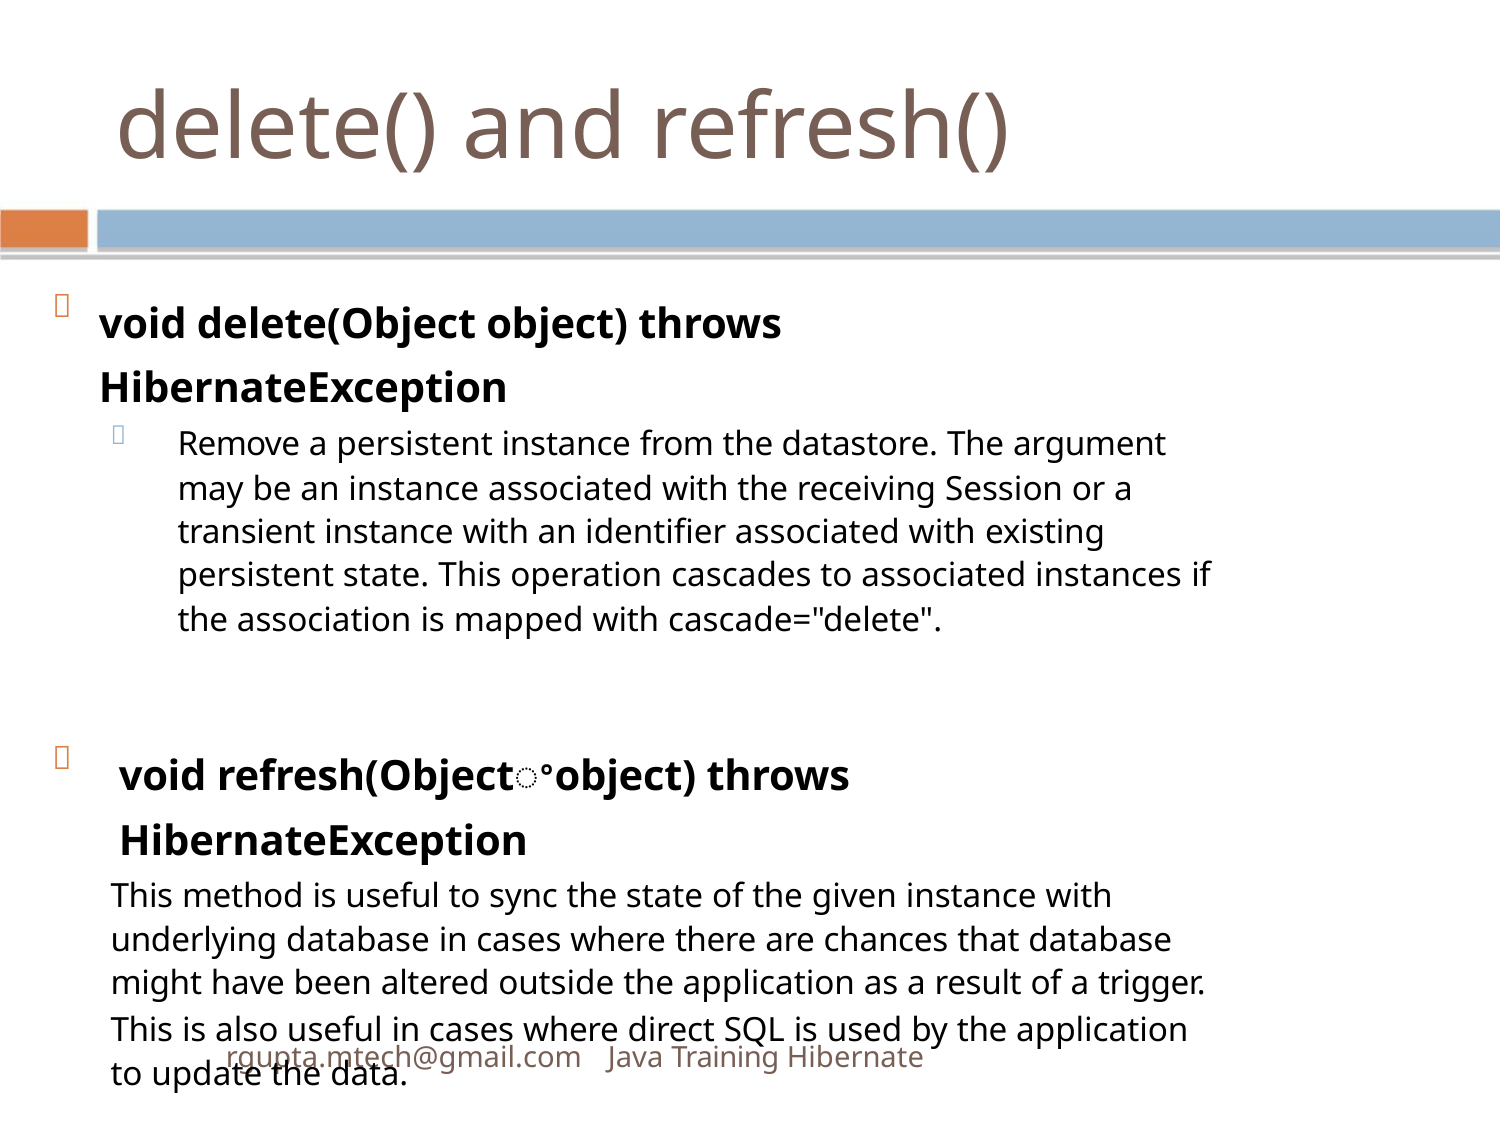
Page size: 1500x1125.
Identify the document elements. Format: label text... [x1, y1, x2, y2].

text_box Remove a persistent instance from the datastore. The argument [177, 418, 1402, 462]
text_box  [52, 746, 106, 777]
text_box void delete(Object object) throws HibernateException [98, 285, 1221, 412]
text_box [0, 0, 1500, 1125]
text_box  [110, 426, 146, 450]
text_box may be an instance associated with the receiving Session or a transient instance with an identiﬁer associated with existing persistent state. This operation cascades to associated instances if the association is mapped with cascade="delete". [177, 463, 1451, 639]
text_box to update the data. [110, 1049, 496, 1093]
text_box This is also useful in cases where direct SQL is used by the application [110, 1004, 1446, 1048]
text_box void refresh(Objectꢀobject) throws HibernateException [118, 738, 1273, 864]
text_box  [52, 294, 106, 324]
text_box This method is useful to sync the state of the given instance with underlying database in cases where there are chances that database might have been altered outside the application as a result of a trigger. [110, 871, 1466, 1002]
text_box delete() and refresh() [115, 70, 1125, 177]
text_box rgupta.mtech@gmail.com Java Training Hibernate [225, 1039, 999, 1074]
